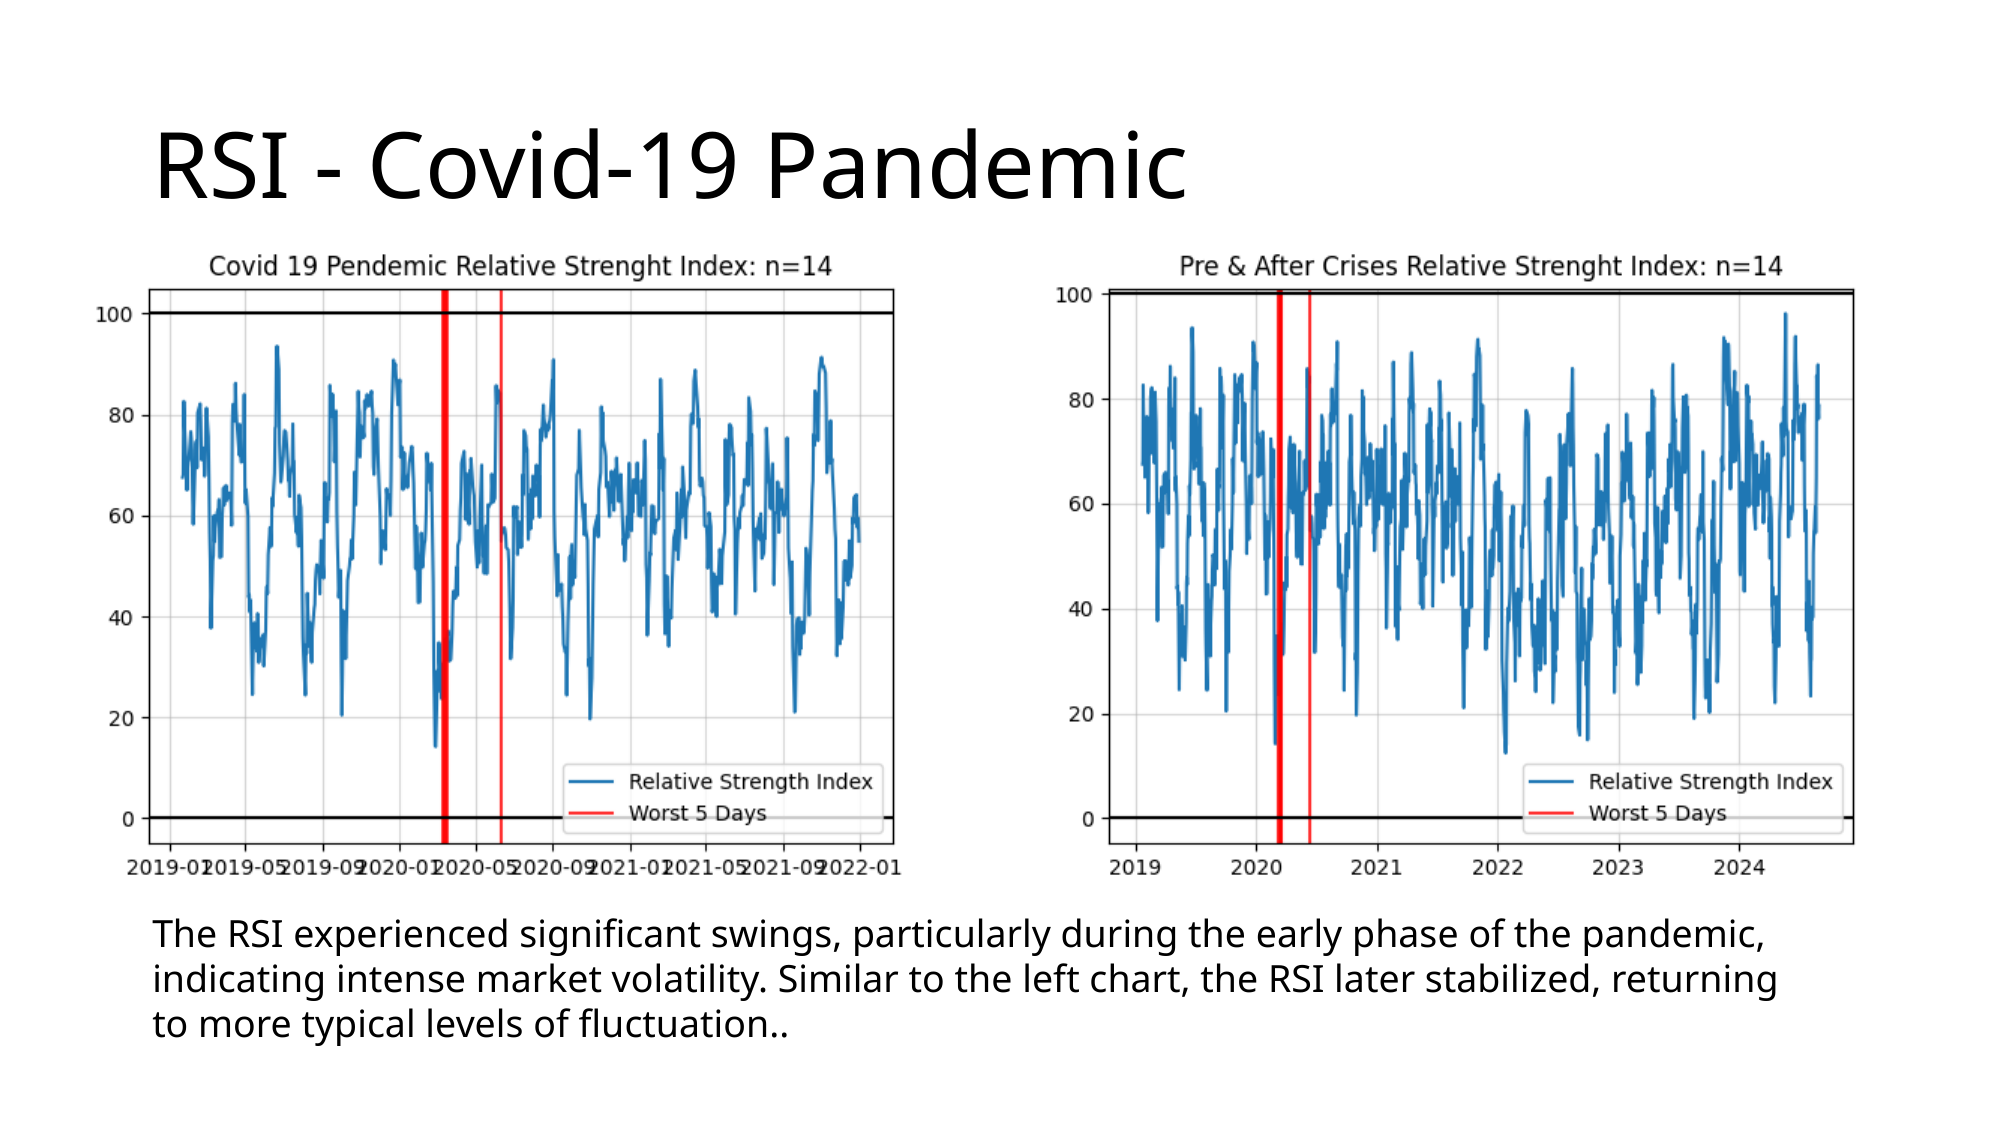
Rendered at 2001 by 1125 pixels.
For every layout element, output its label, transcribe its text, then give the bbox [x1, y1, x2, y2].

title RSI - Covid-19 Pandemic [137, 59, 1863, 202]
text_box The RSI experienced significant swings, particularly during the early phase of the pandemic, indicating intense market volatility. Similar to the left chart, the RSI later stabilized, returning to more typical levels of fluctuation.. [137, 923, 1818, 1053]
picture [28, 202, 1949, 923]
